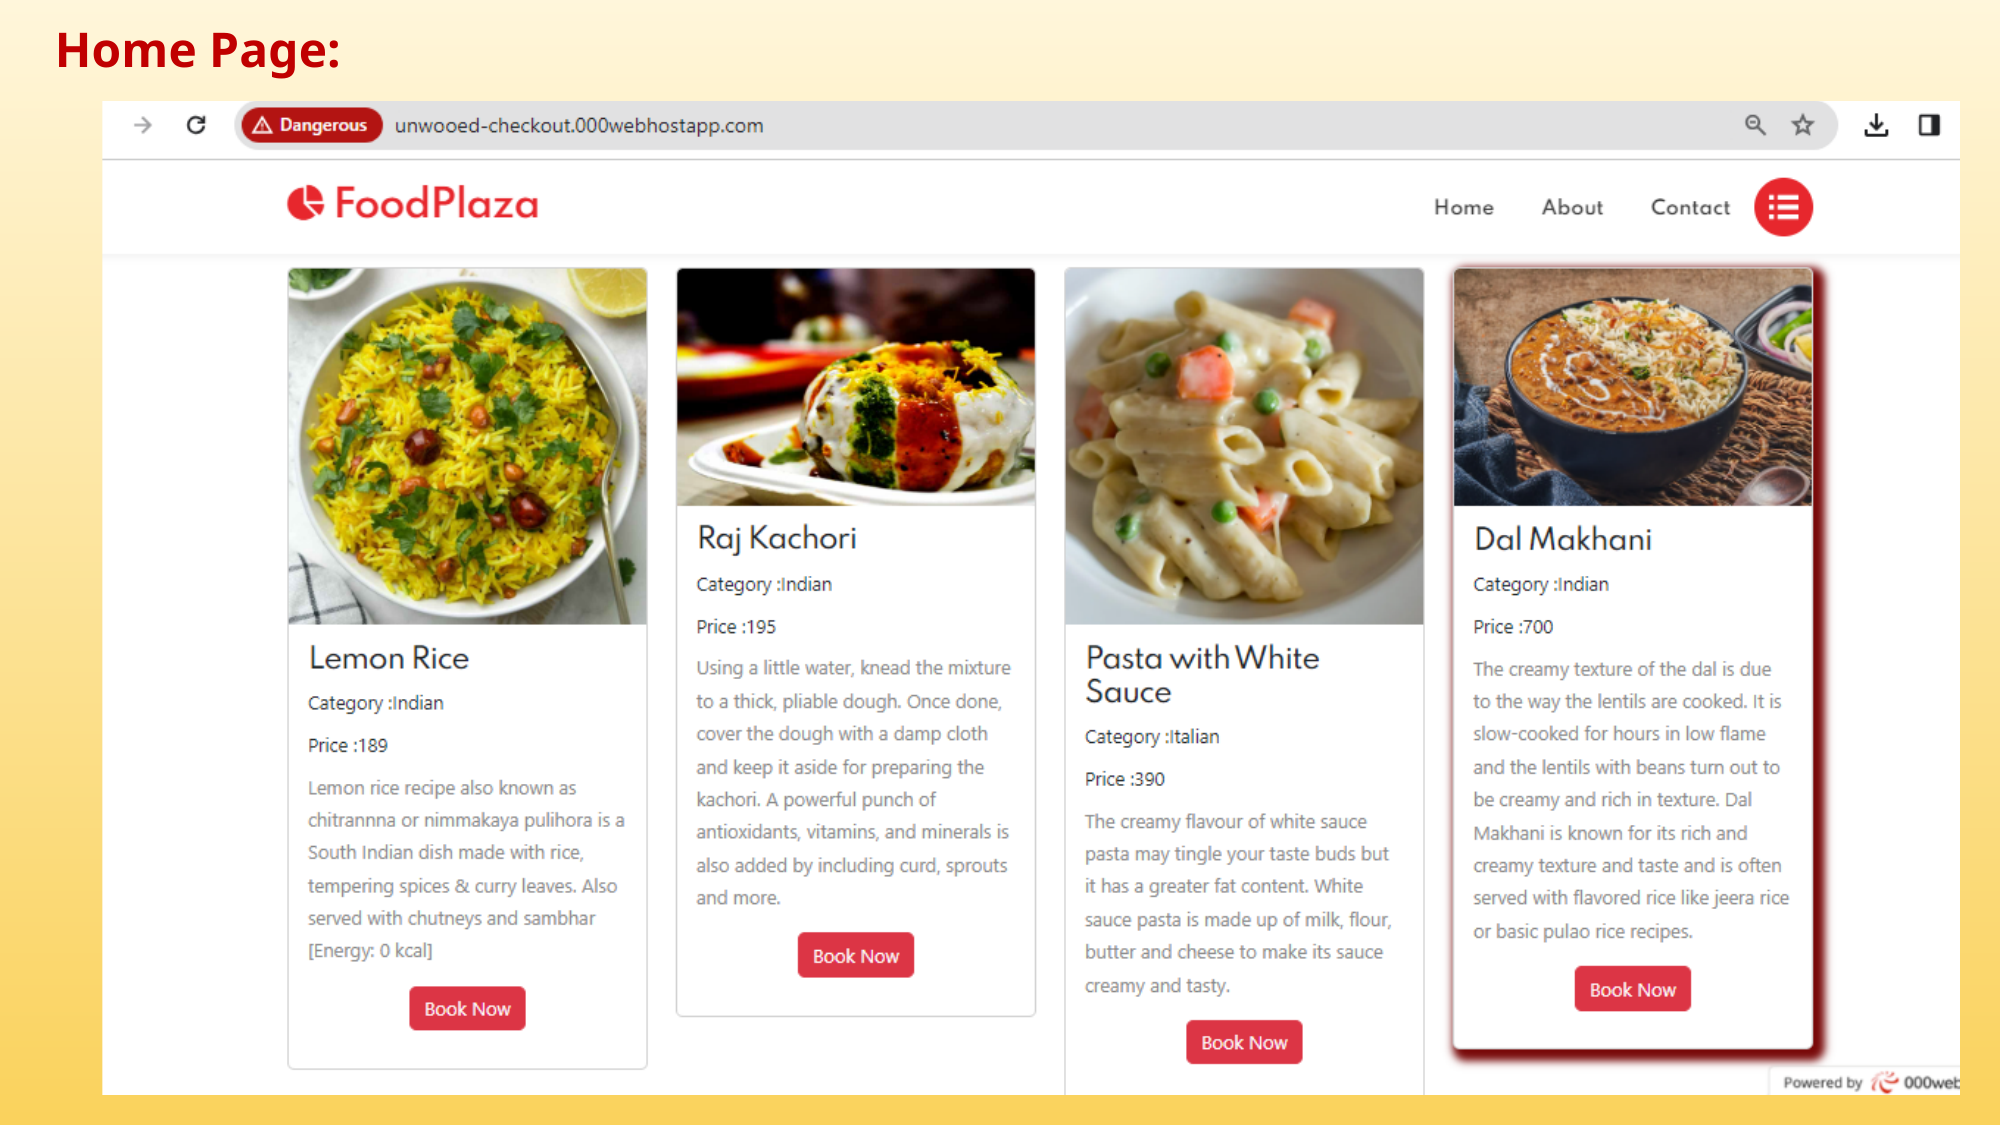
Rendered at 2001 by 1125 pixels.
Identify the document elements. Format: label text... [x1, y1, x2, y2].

picture [102, 101, 1961, 1096]
text_box Home Page: [40, 11, 381, 85]
